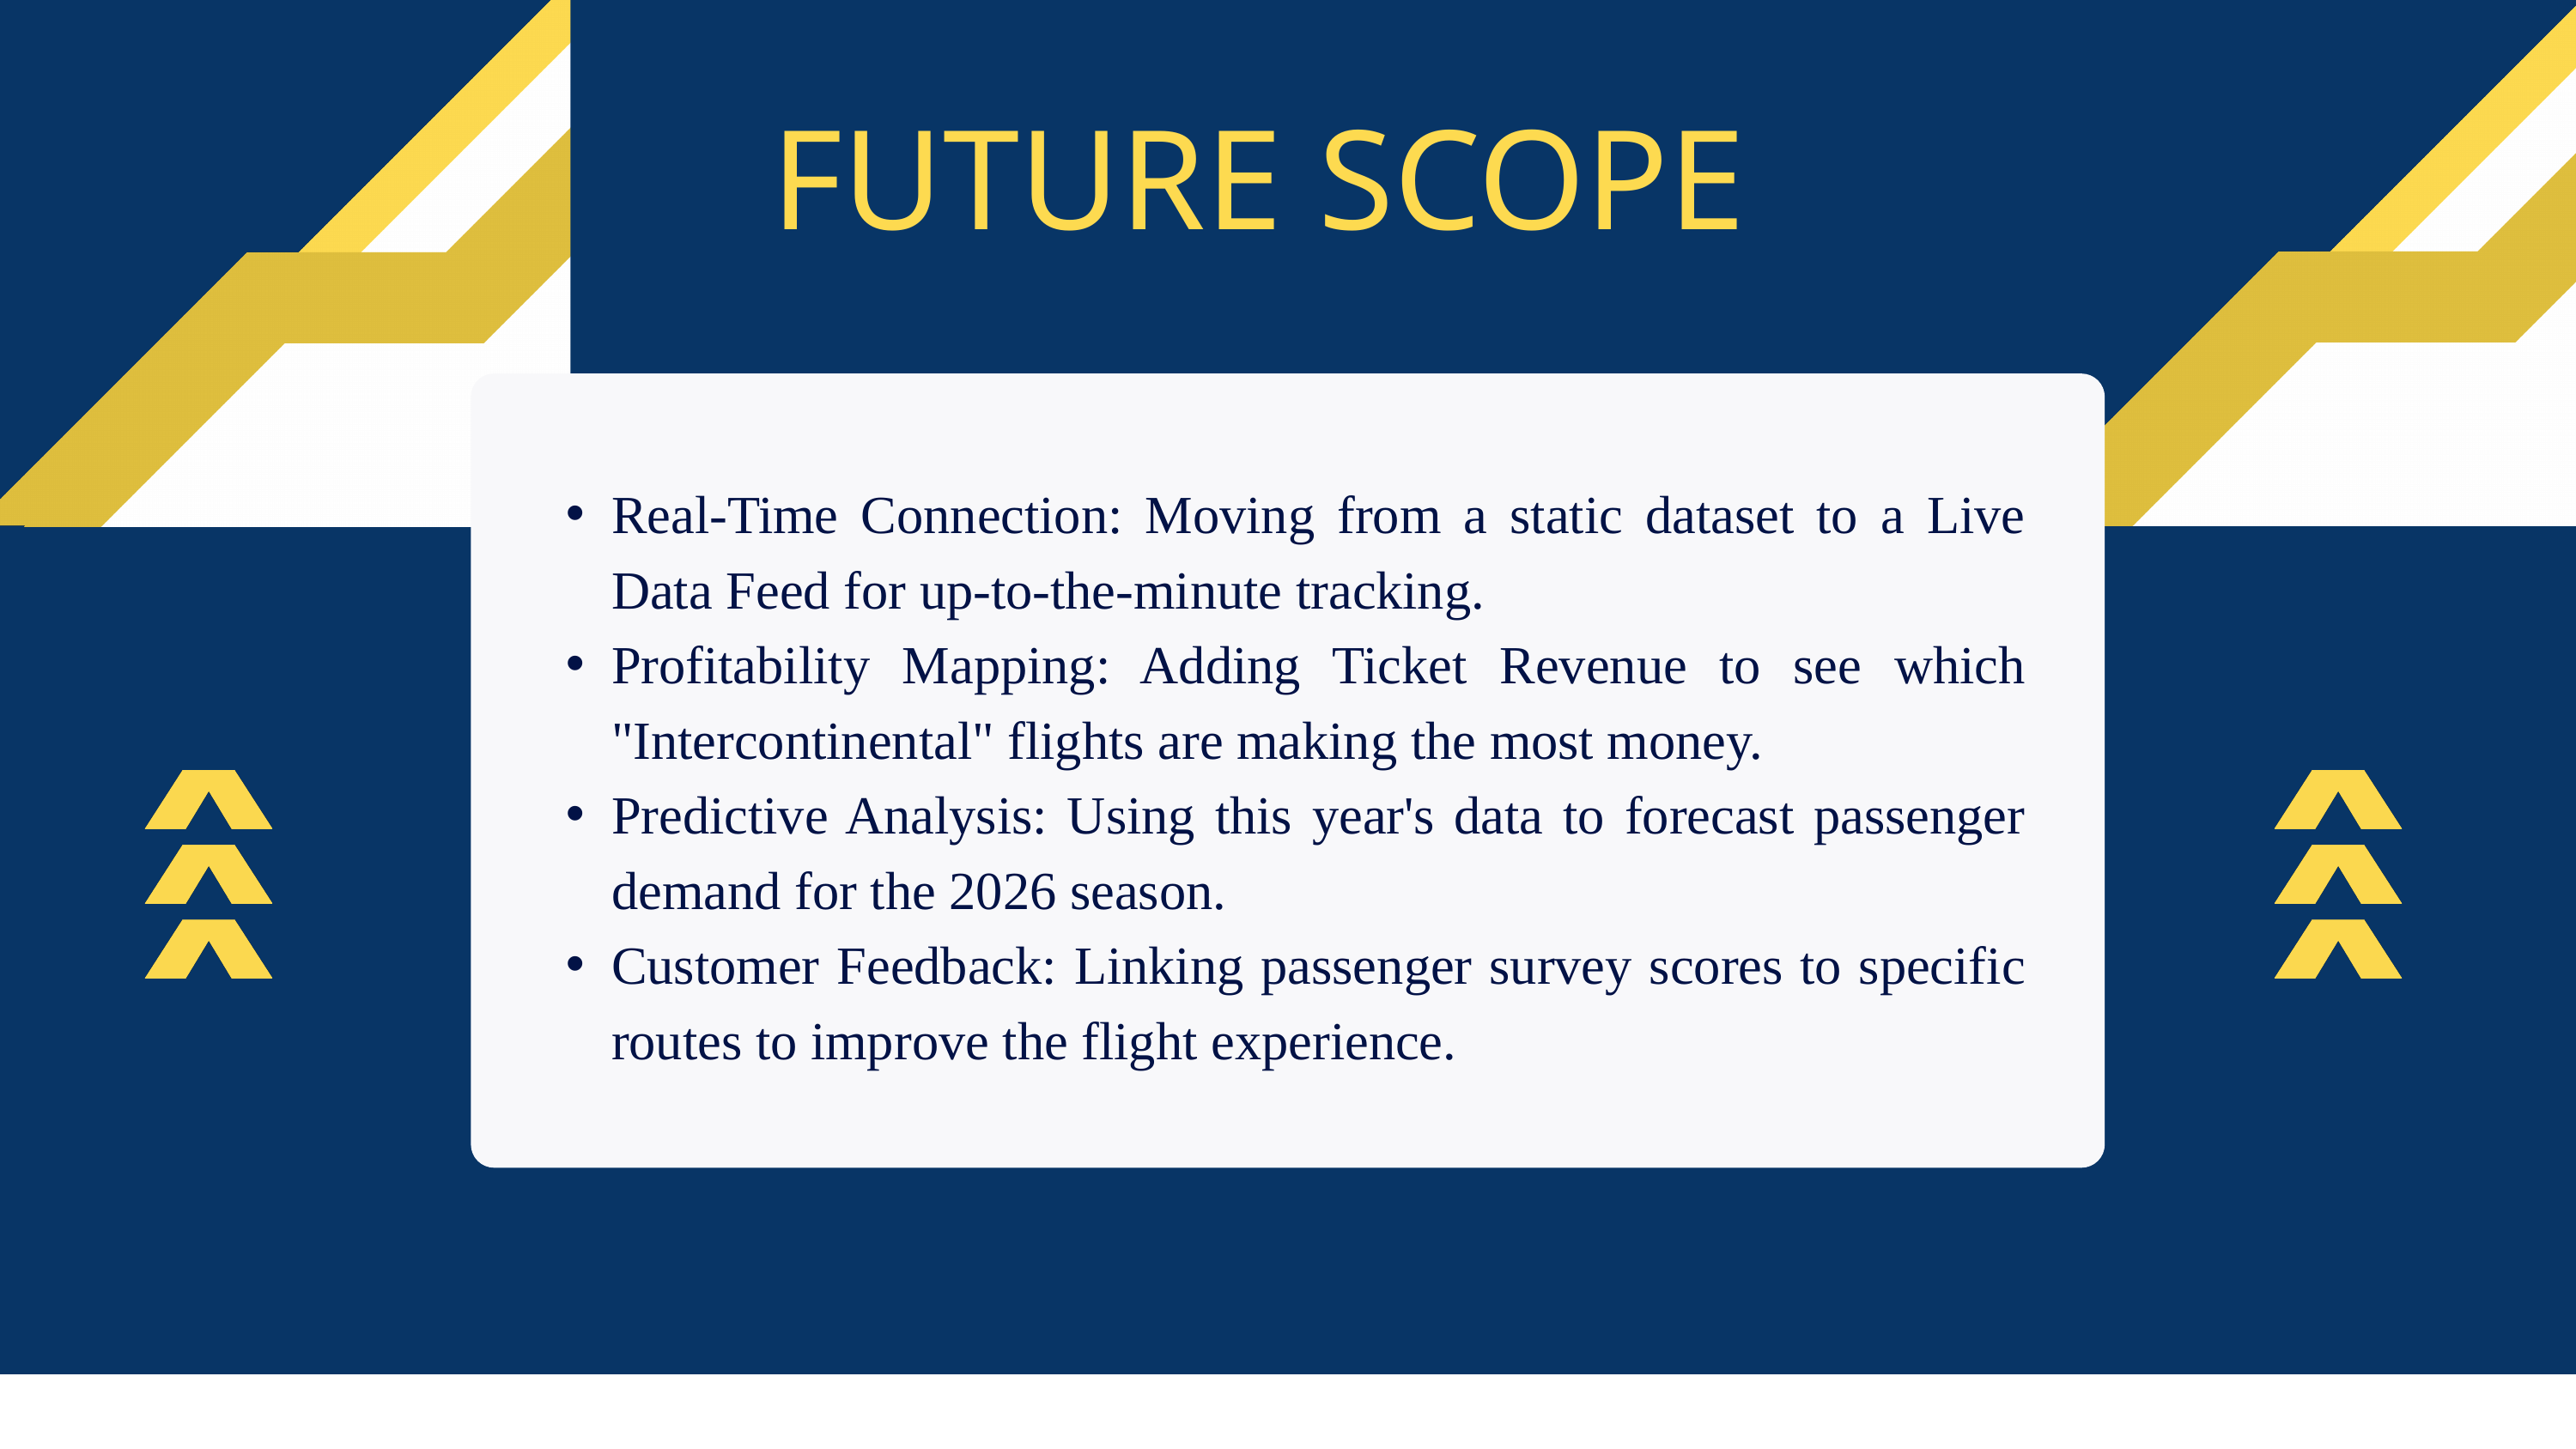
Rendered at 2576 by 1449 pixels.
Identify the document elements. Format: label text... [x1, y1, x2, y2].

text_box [471, 373, 2105, 1168]
text_box [2005, 0, 2576, 526]
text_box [0, 1374, 2576, 1449]
text_box [2274, 770, 2403, 979]
text_box [0, 0, 571, 527]
text_box [144, 770, 273, 979]
text_box FUTURE SCOPE [412, 82, 2105, 258]
